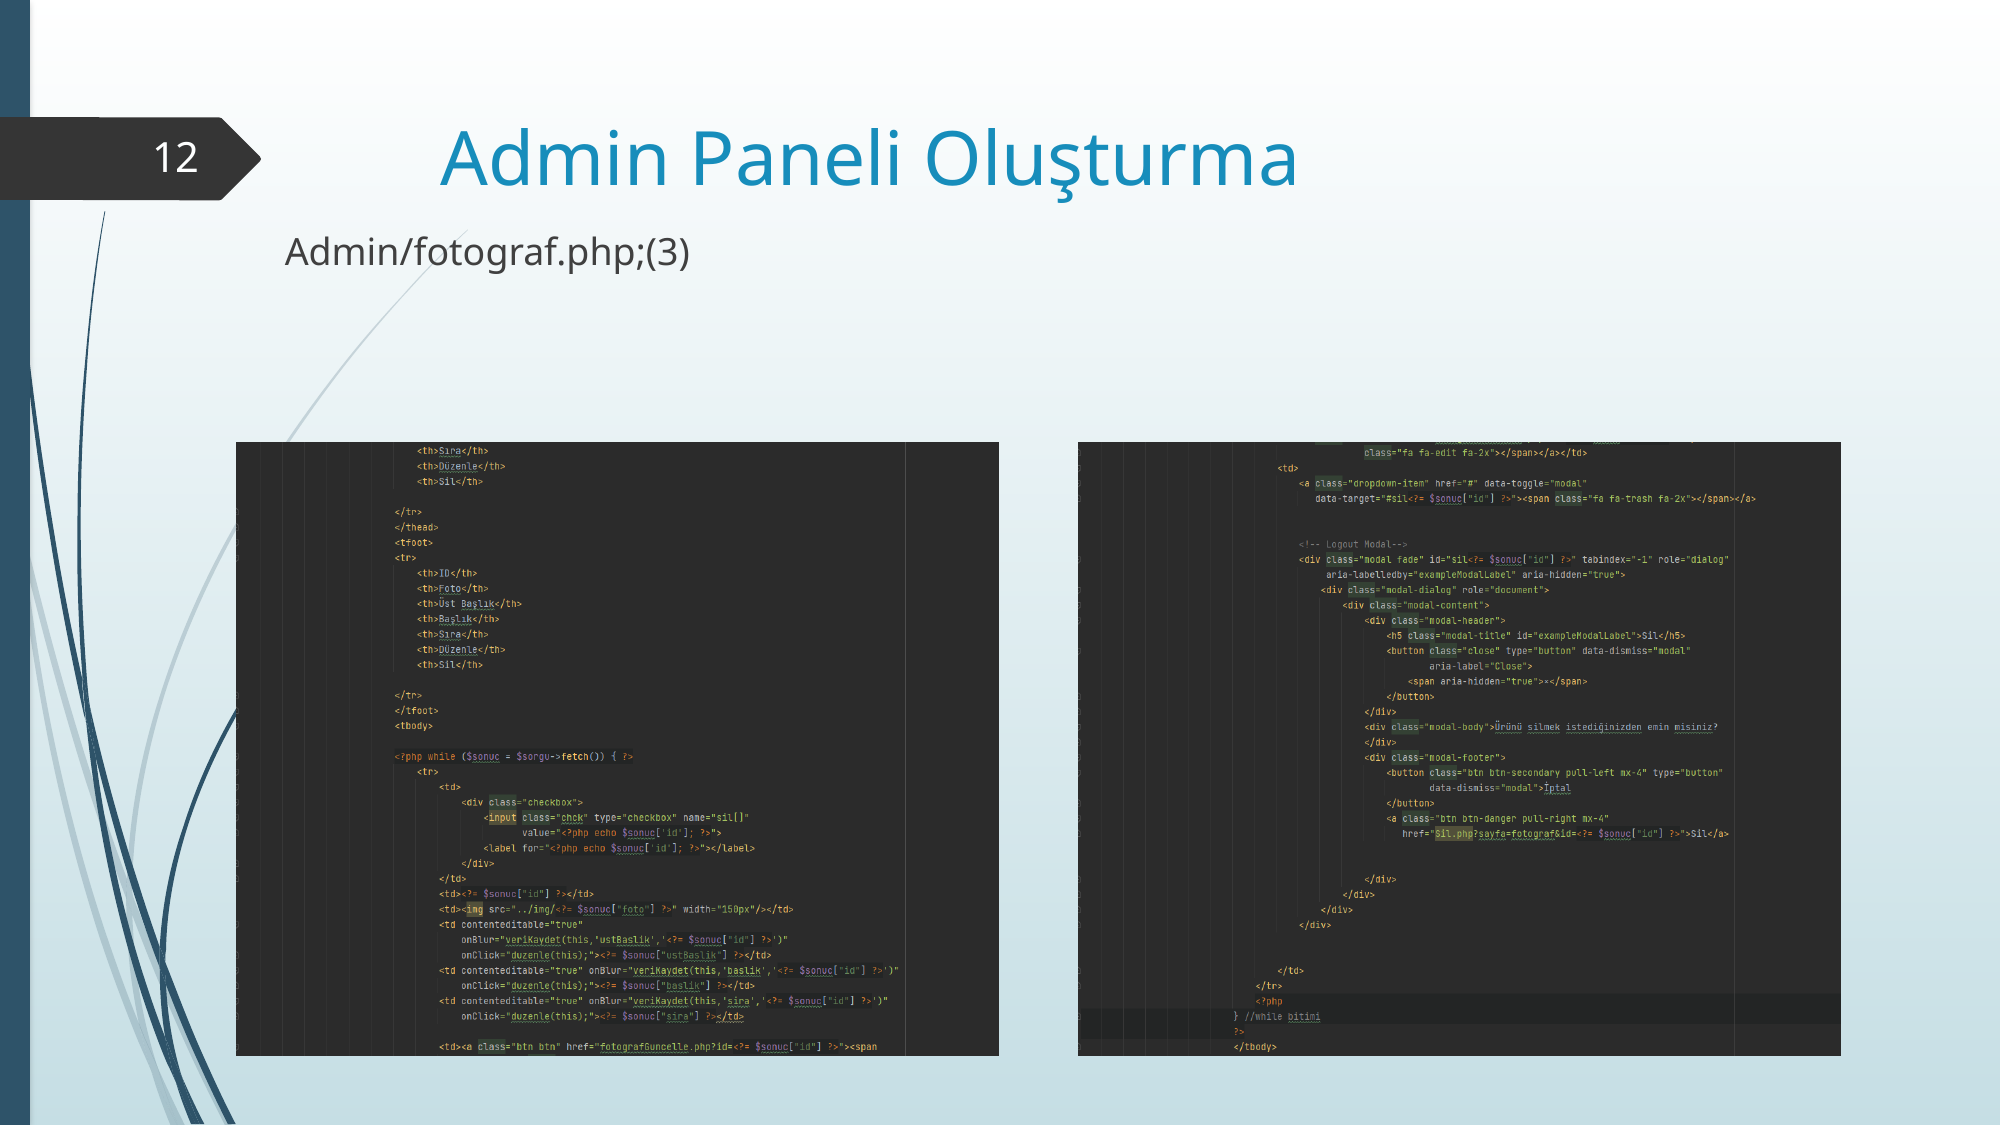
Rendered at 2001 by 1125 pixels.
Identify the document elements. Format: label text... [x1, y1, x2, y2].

picture [235, 442, 999, 1056]
list Admin/fotograf.php;(3) [269, 220, 1854, 466]
title Admin Paneli Oluşturma [425, 102, 1888, 313]
picture [1078, 442, 1842, 1056]
slide_number 12 [87, 129, 216, 190]
